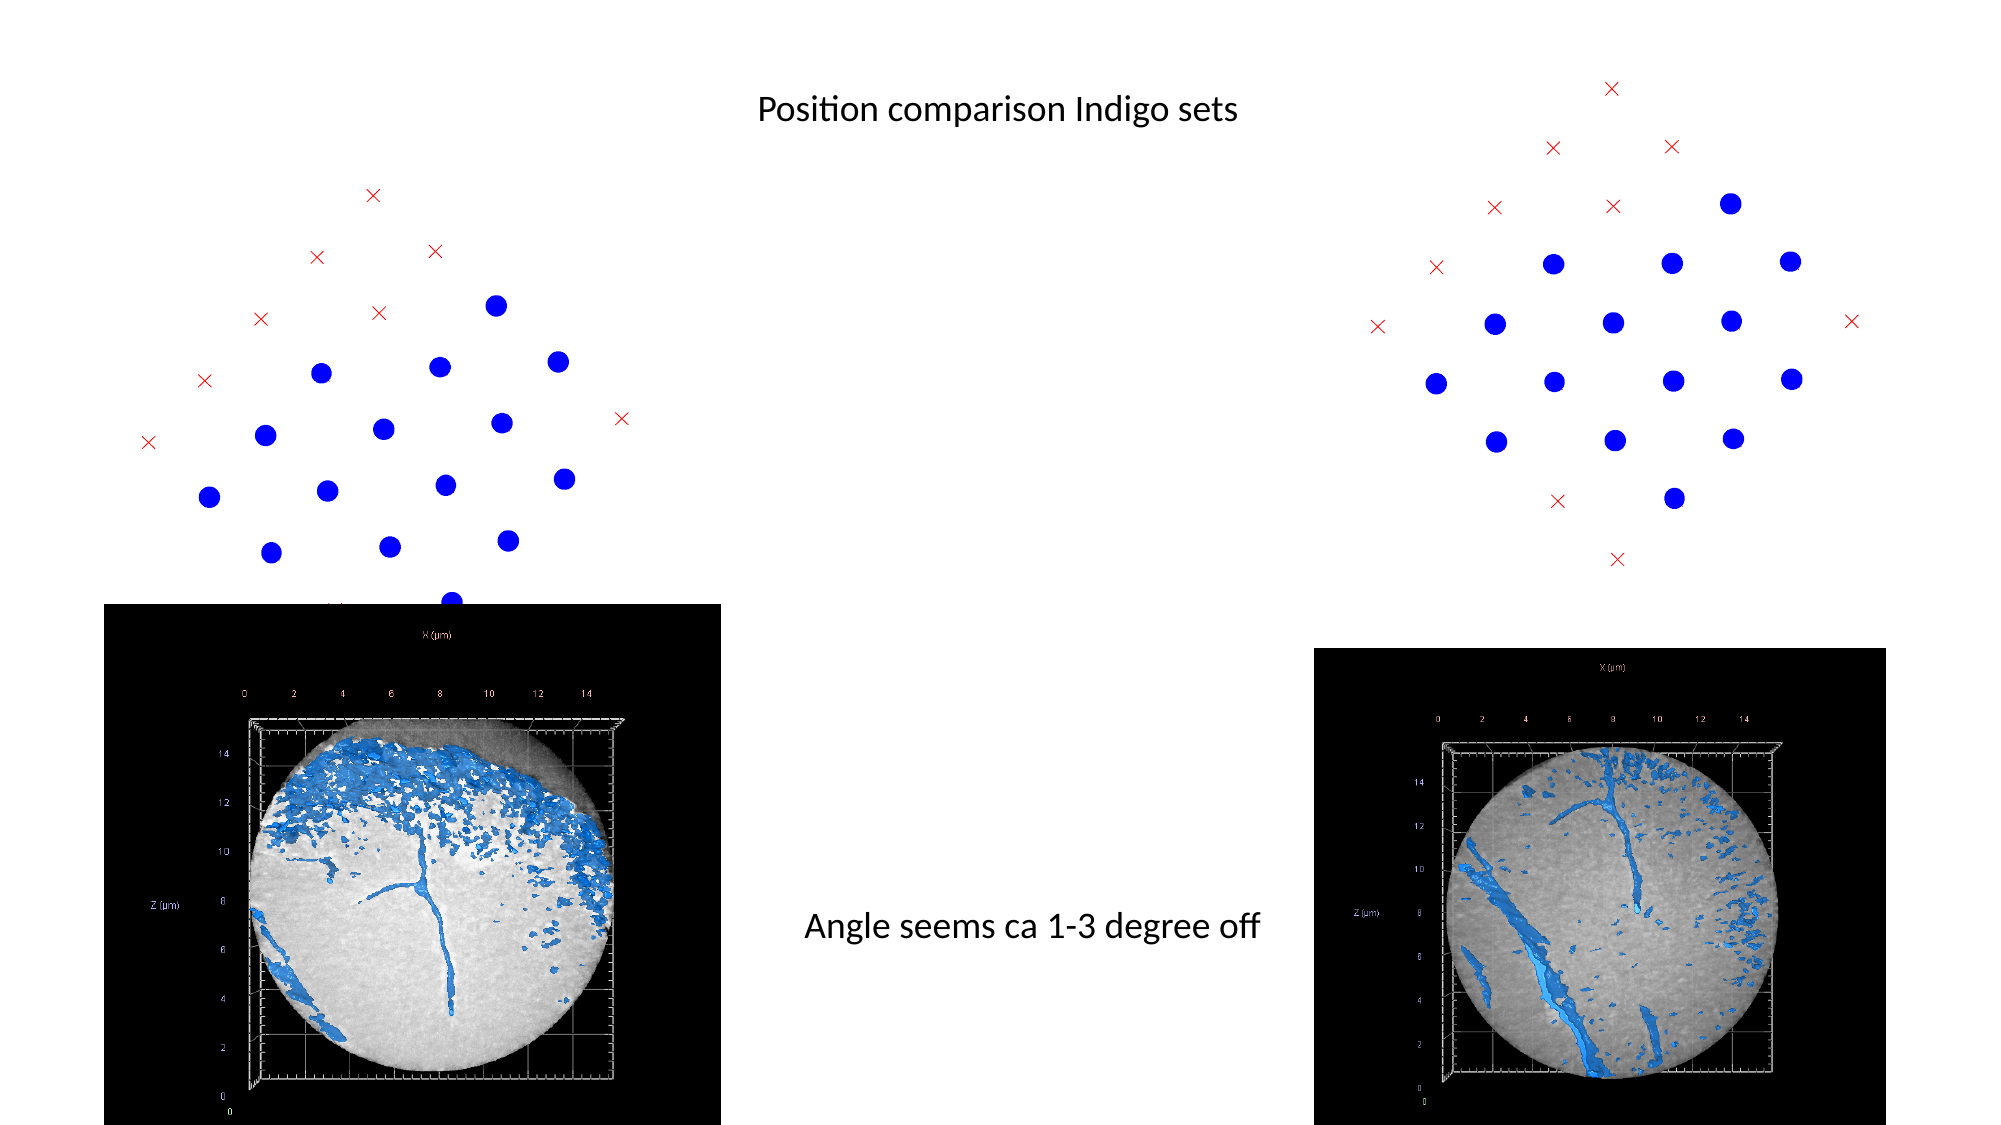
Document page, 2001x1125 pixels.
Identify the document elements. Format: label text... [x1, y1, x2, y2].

picture [0, 0, 1024, 1125]
text_box Position comparison Indigo sets [1024, 77, 1148, 137]
picture [1148, 0, 2000, 1125]
text_box Angle seems ca 1-3 degree off [789, 893, 1277, 954]
